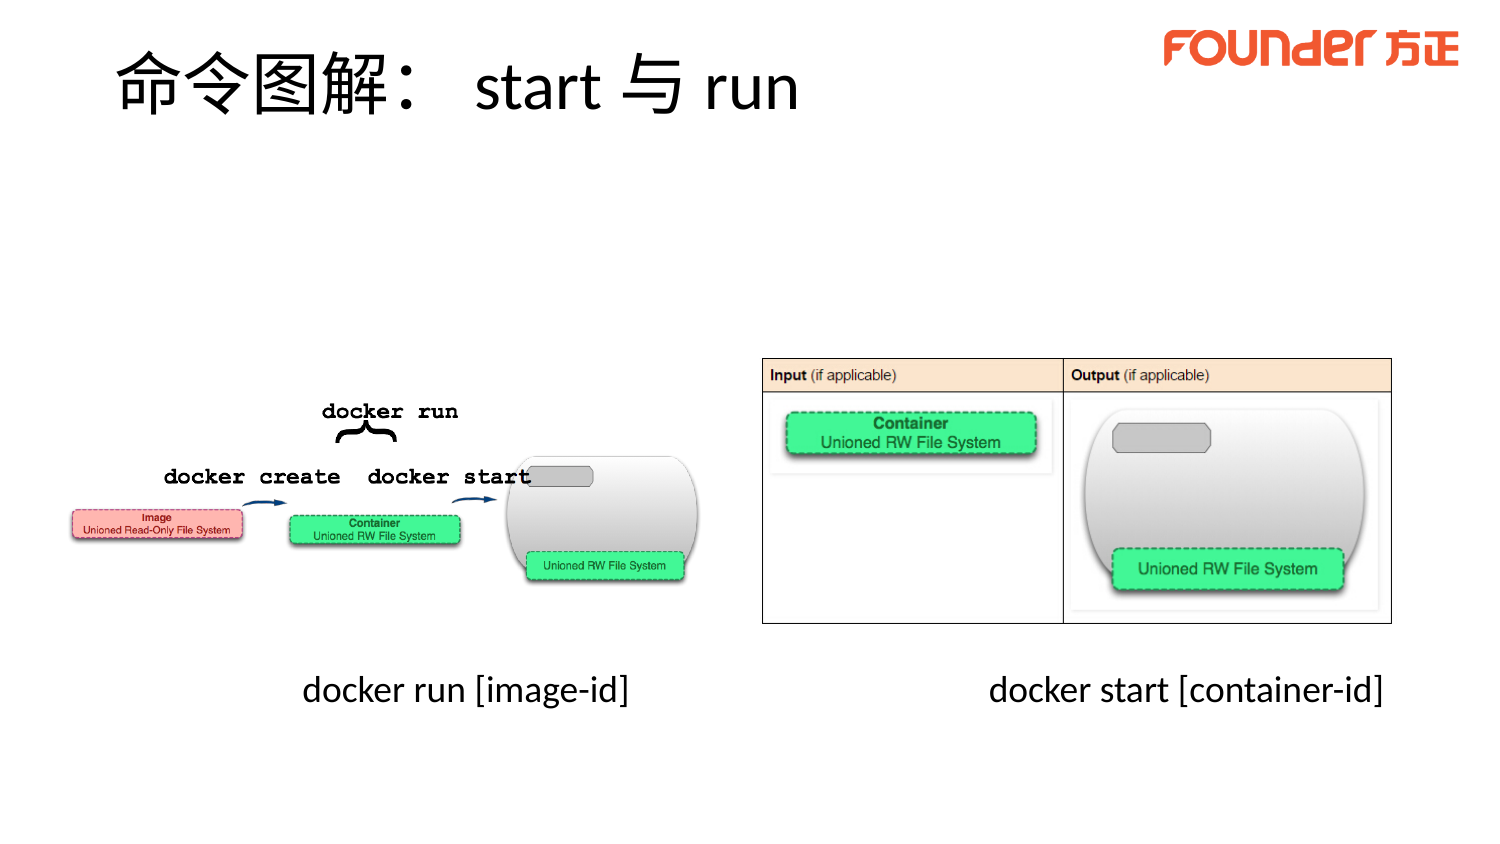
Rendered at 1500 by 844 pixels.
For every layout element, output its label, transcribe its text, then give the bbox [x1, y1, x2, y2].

title 命令图解：start与run [103, 44, 1397, 208]
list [64, 395, 703, 590]
text_box docker start [container-id] [974, 658, 1400, 718]
text_box docker run [image-id] [287, 658, 645, 718]
picture [1136, 0, 1485, 102]
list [759, 357, 1397, 627]
